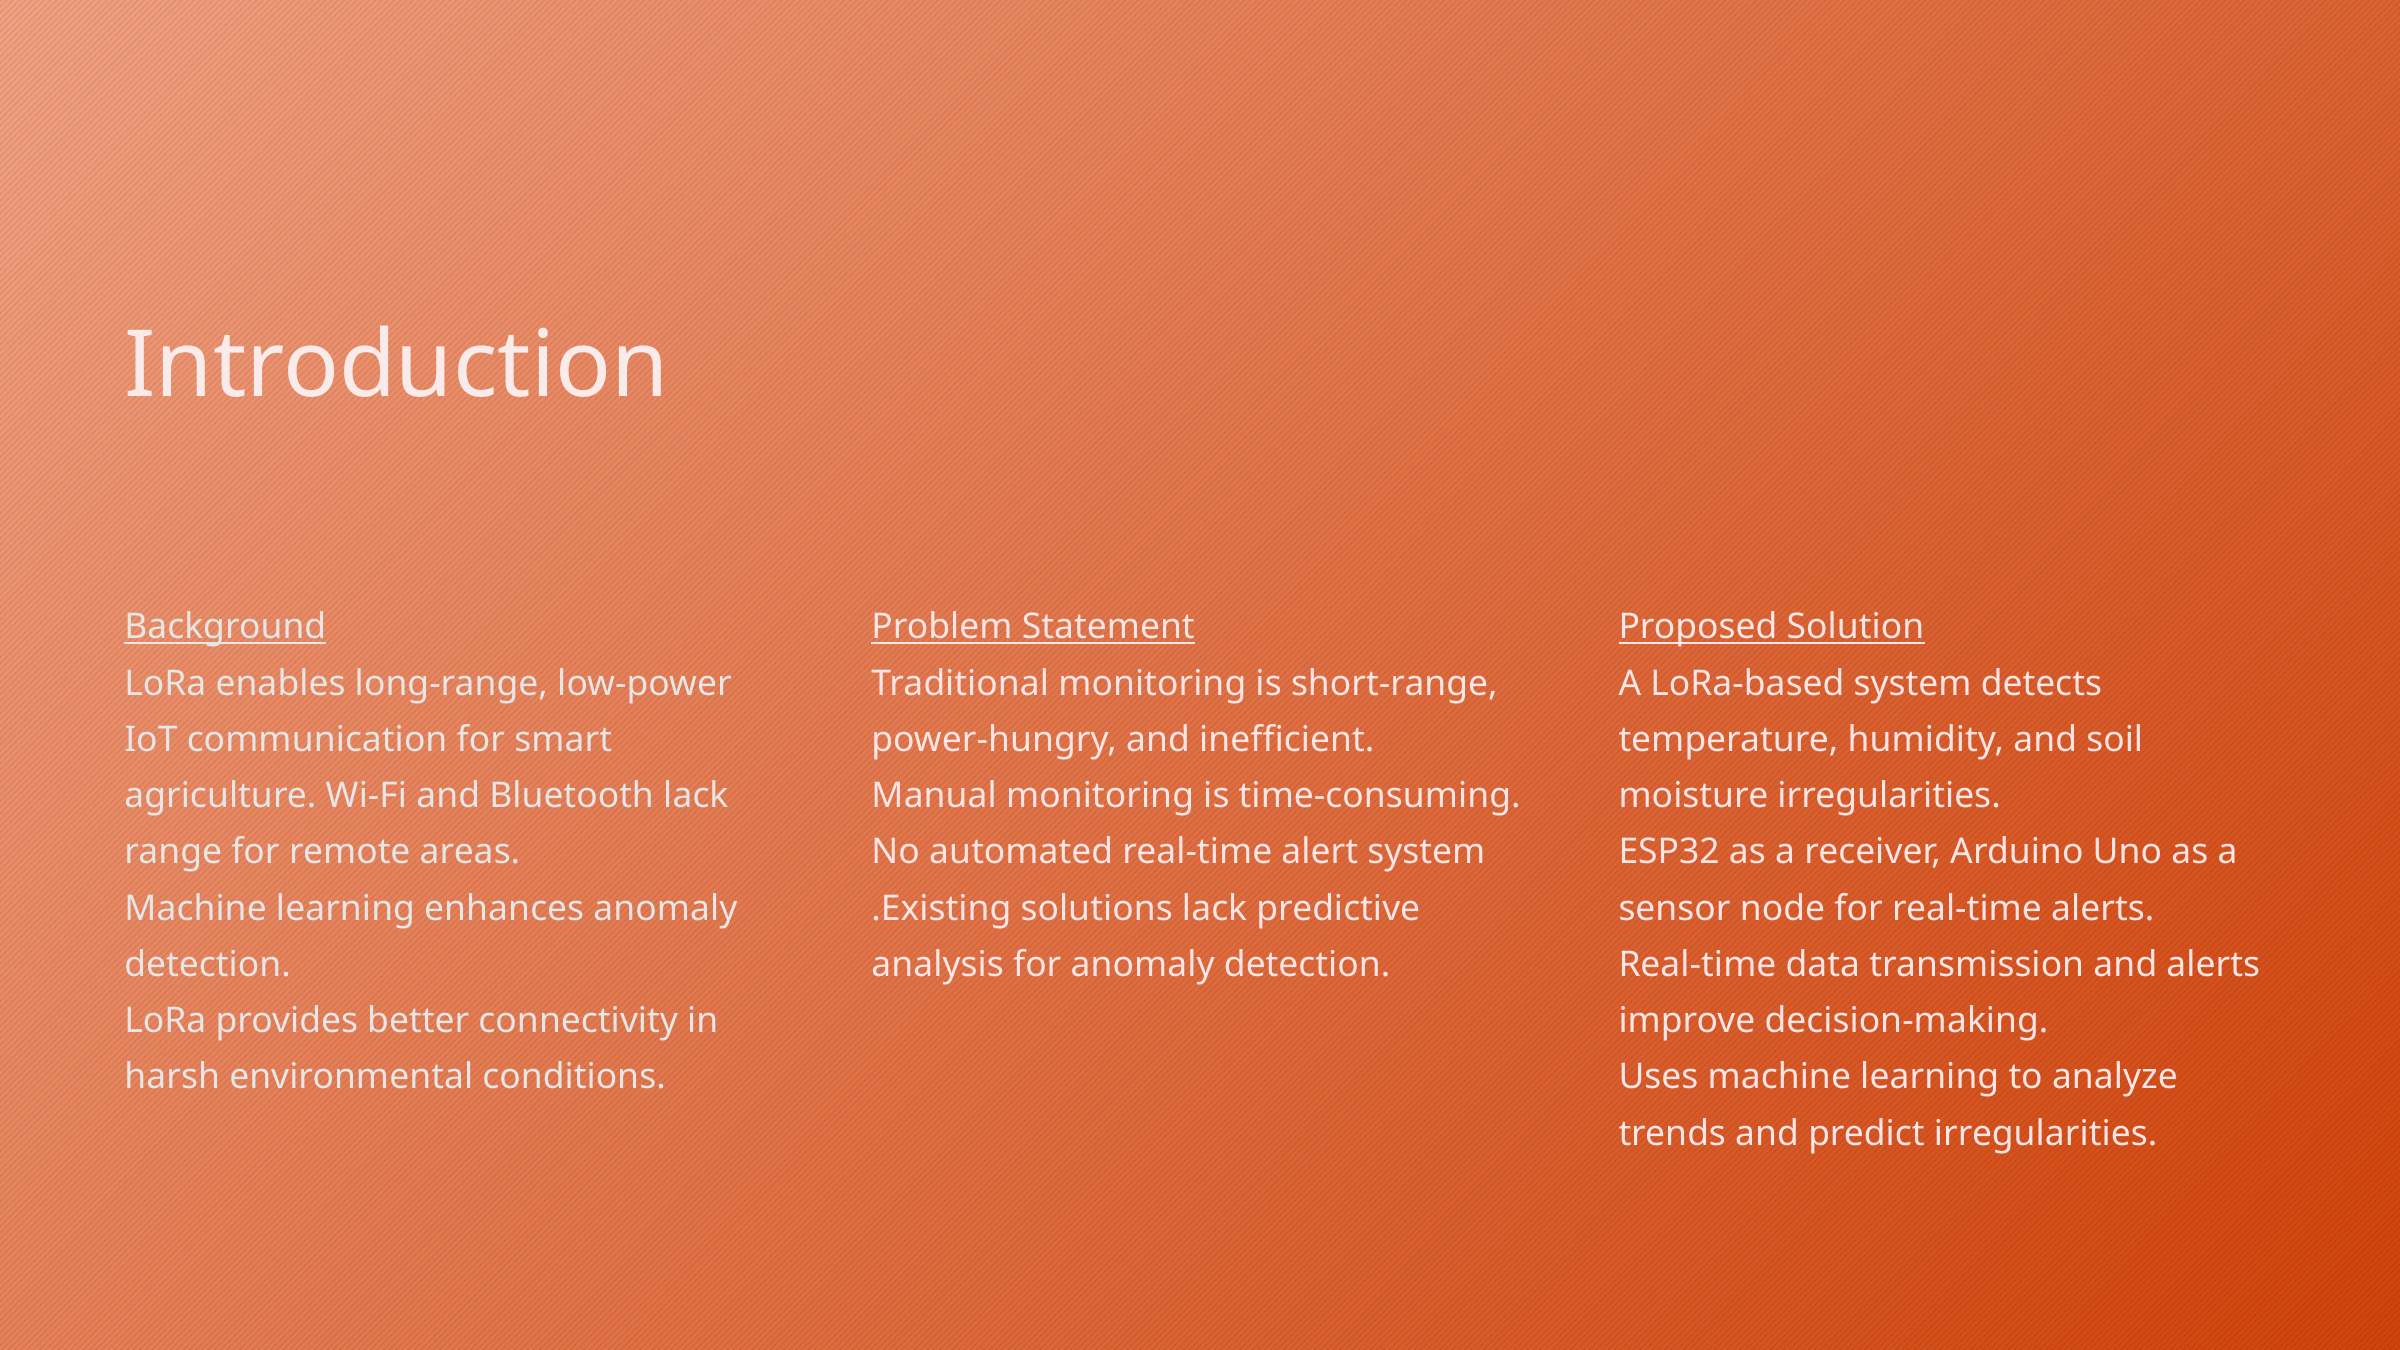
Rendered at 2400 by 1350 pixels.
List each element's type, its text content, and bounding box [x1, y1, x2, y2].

text_box Introduction [124, 297, 1060, 415]
text_box Proposed Solution A LoRa-based system detects temperature, humidity, and soil moisture irregularities. ESP32 as a receiver, Arduino Uno as a sensor node for real-time alerts. Real-time data transmission and alerts improve decision-making. Uses machine learning to analyze trends and predict irregularities. [1618, 589, 2278, 1259]
text_box Background LoRa enables long-range, low-power IoT communication for smart agriculture. Wi-Fi and Bluetooth lack range for remote areas. Machine learning enhances anomaly detection. LoRa provides better connectivity in harsh environmental conditions. [124, 589, 784, 1130]
text_box Problem Statement Traditional monitoring is short-range, power-hungry, and inefficient. Manual monitoring is time-consuming. No automated real-time alert system .Existing solutions lack predictive analysis for anomaly detection. [871, 589, 1531, 1113]
